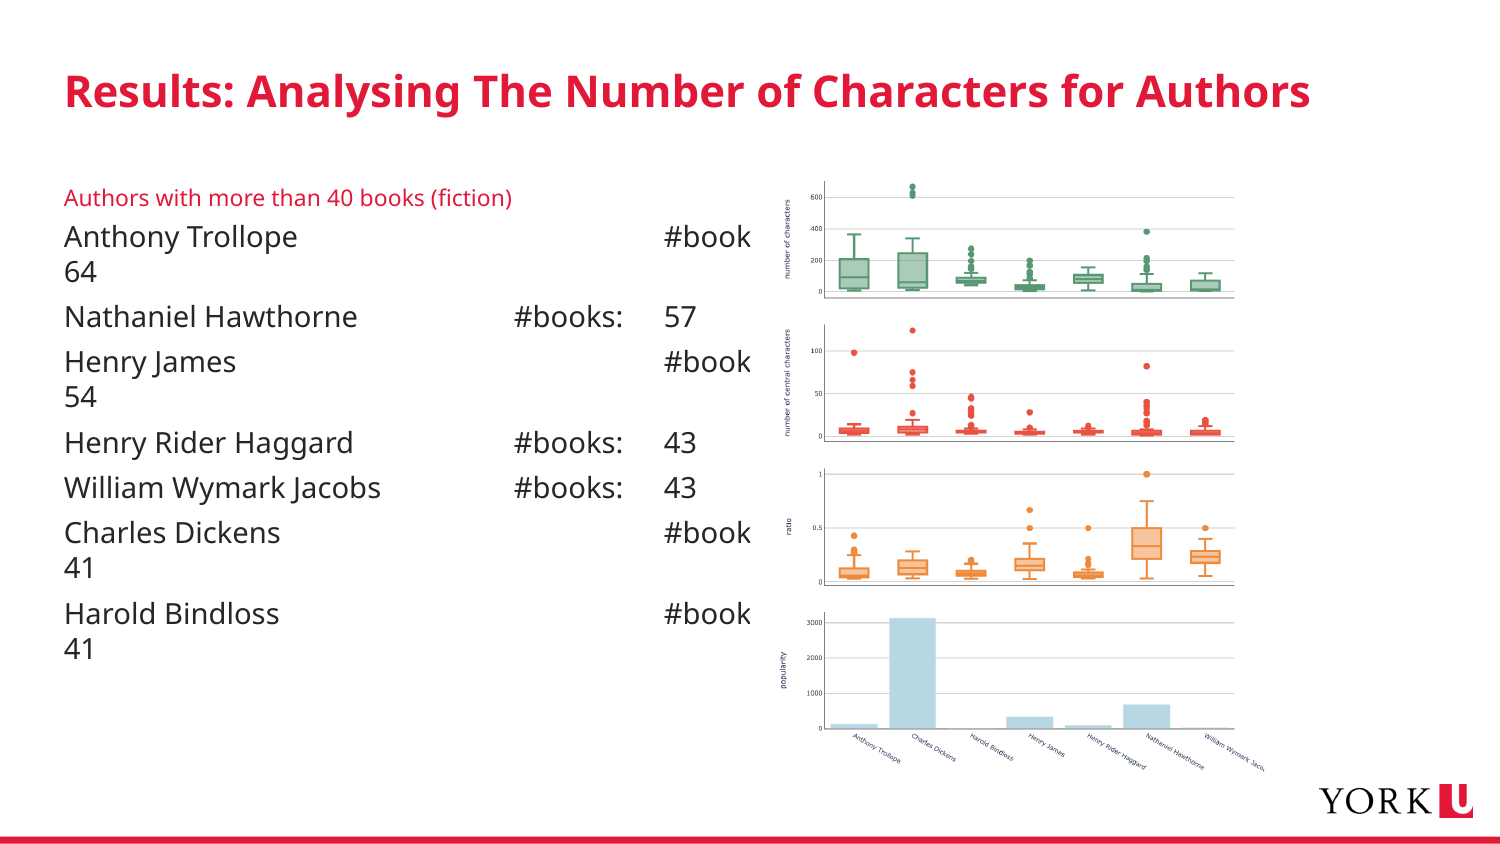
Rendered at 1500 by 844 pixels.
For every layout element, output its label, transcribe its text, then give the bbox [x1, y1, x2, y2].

picture [749, 147, 1265, 801]
list Authors with more than 40 books (fiction) [63, 147, 731, 212]
title Results: Analysing The Number of Characters for Authors [63, 27, 1437, 117]
picture [1319, 784, 1473, 818]
list Anthony Trollope #books: 64 Nathaniel Hawthorne #books: 57 Henry James #books: 54 Henry Rider Haggard #books: 43 William Wymark Jacobs #books: 43 Charles Dickens #books: 41 Harold Bindloss #books: 41 [63, 218, 744, 766]
